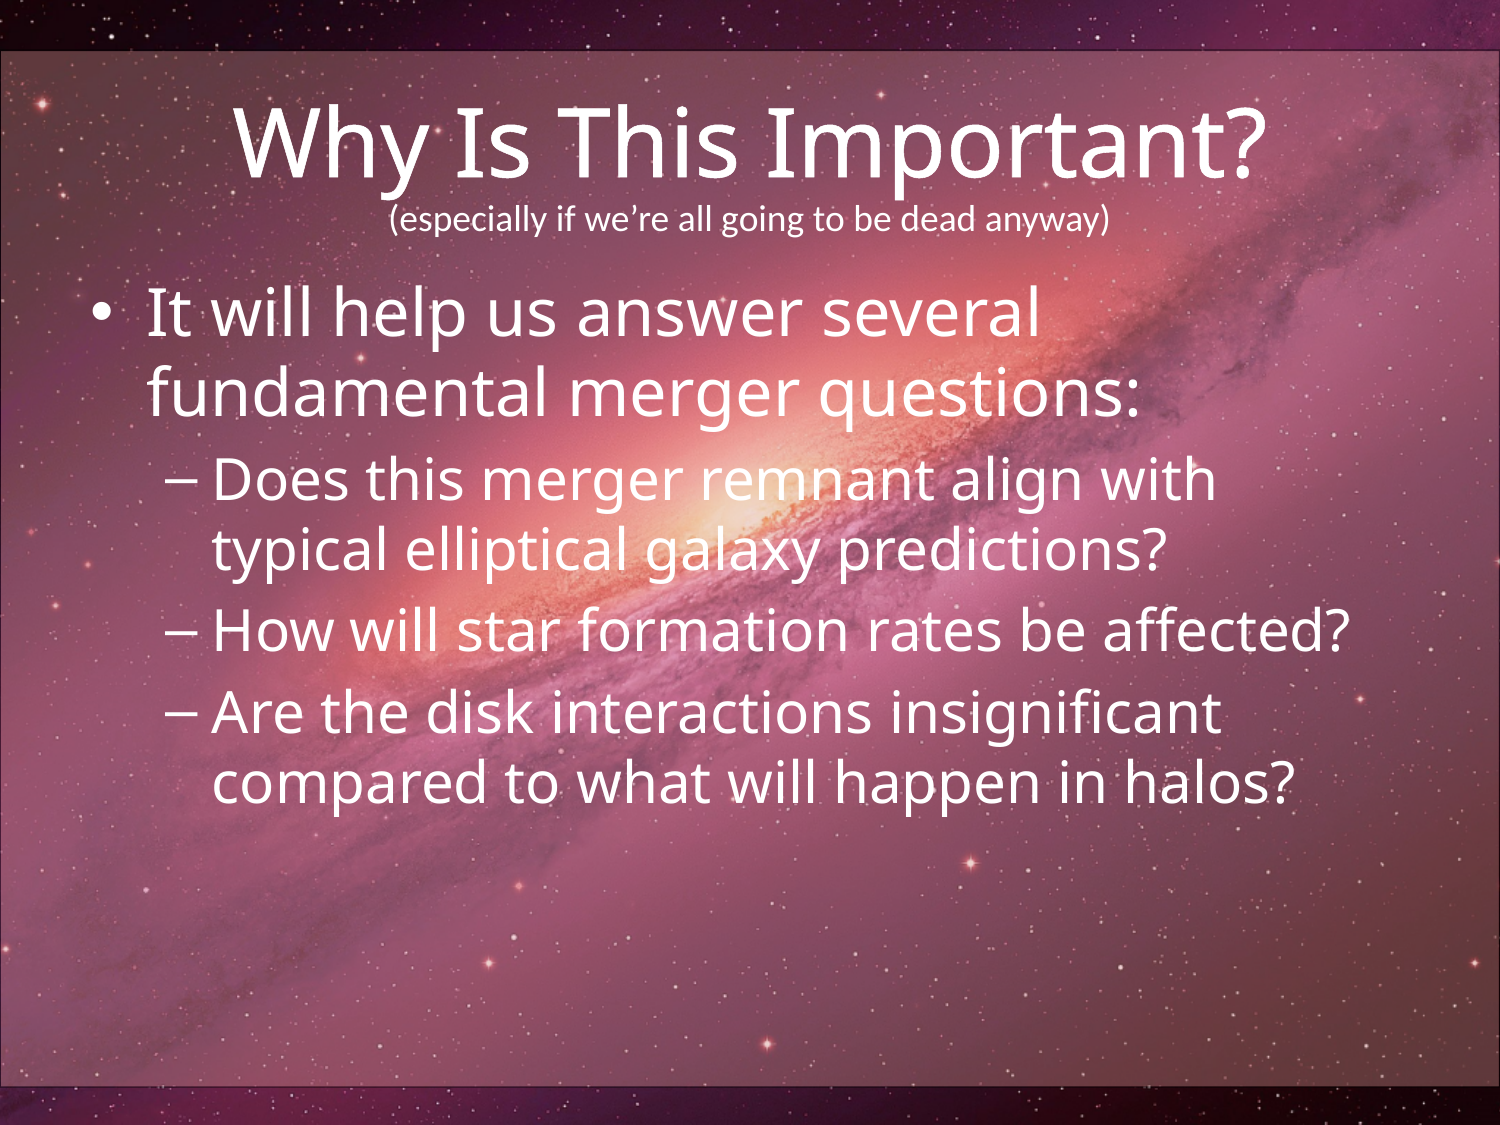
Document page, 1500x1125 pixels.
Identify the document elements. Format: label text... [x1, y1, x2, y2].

list It will help us answer several fundamental merger questions: Does this merger remnant align with typical elliptical galaxy predictions? How will star formation rates be affected? Are the disk interactions insignificant compared to what will happen in halos? [75, 262, 1425, 1025]
picture [0, 0, 1500, 1125]
text_box (especially if we’re all going to be dead anyway) [373, 186, 1127, 247]
title Why Is This Important? [75, 45, 1425, 233]
